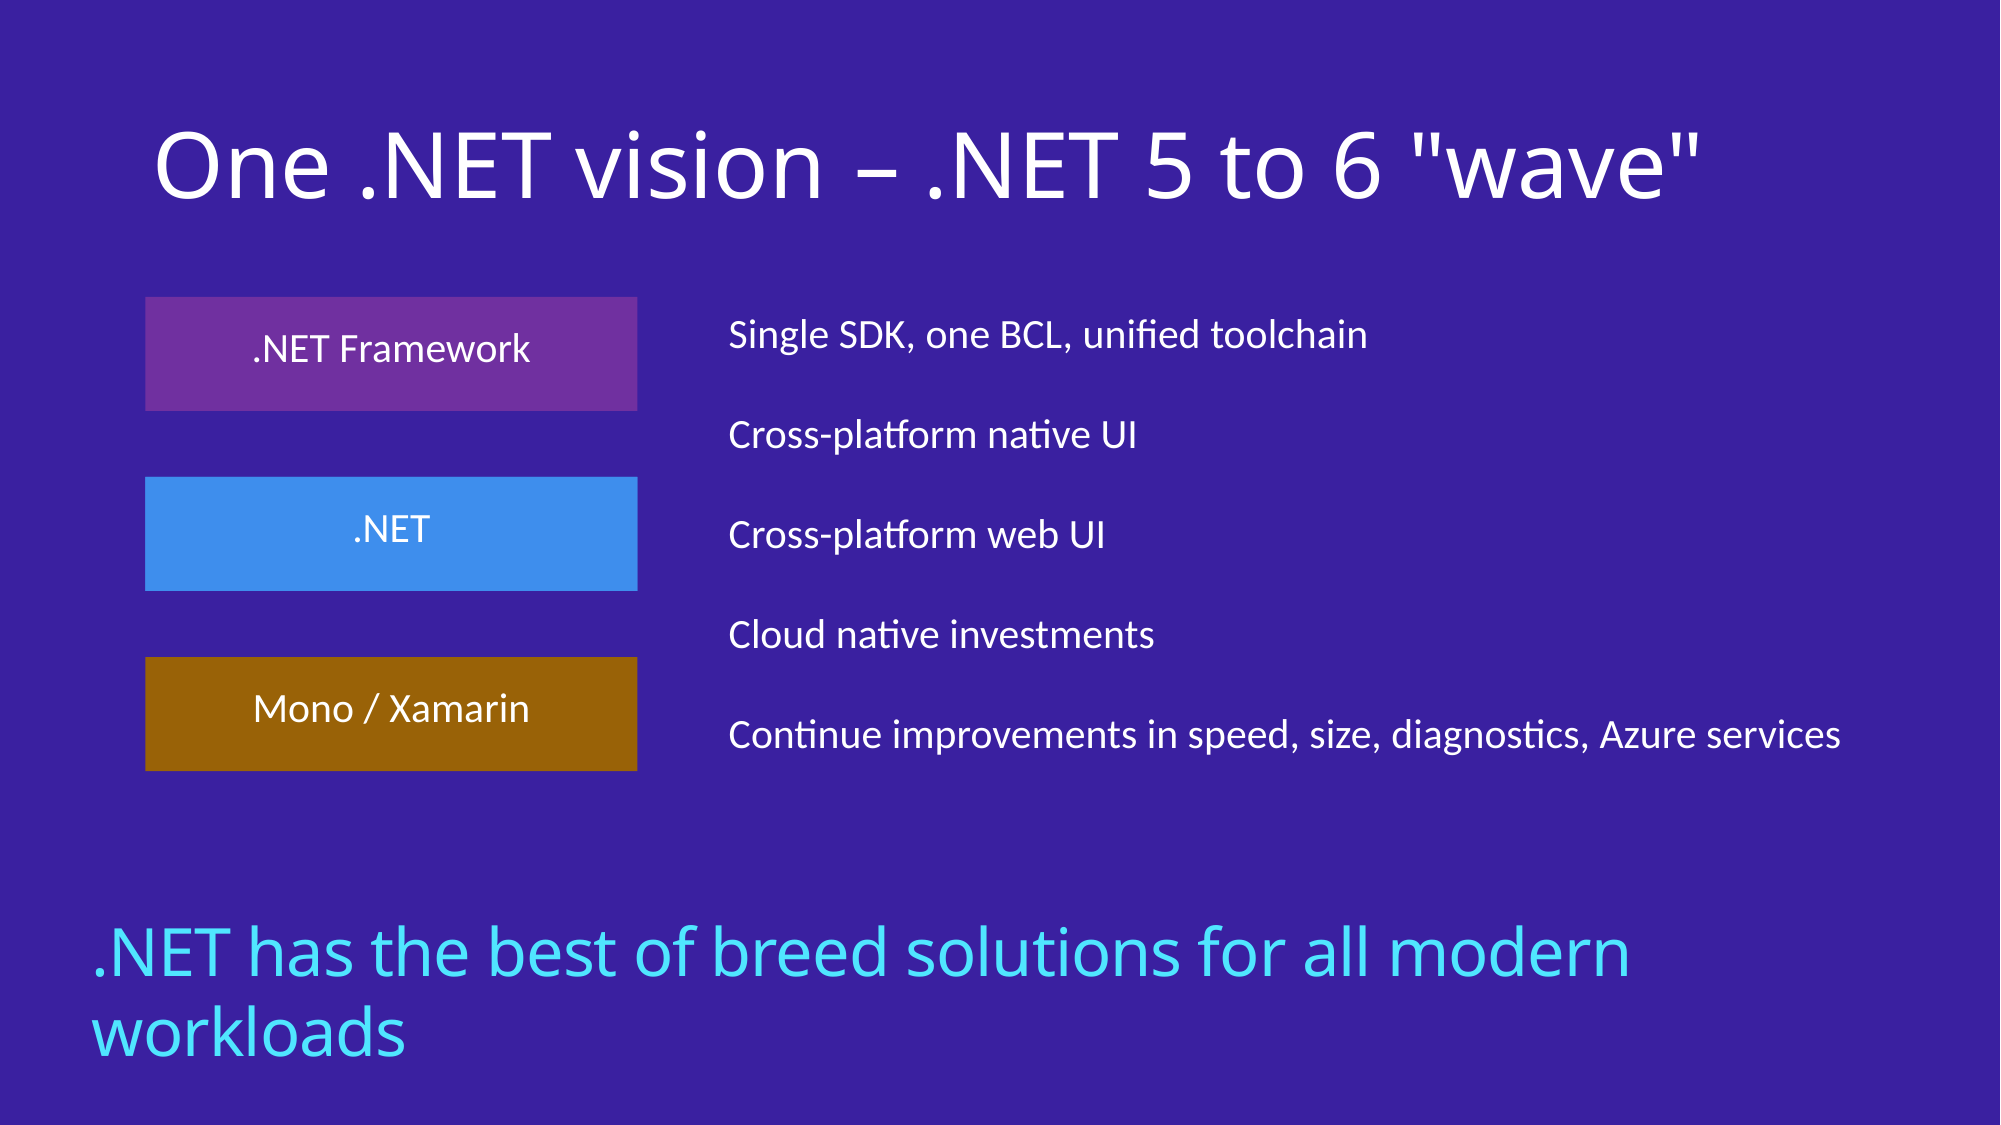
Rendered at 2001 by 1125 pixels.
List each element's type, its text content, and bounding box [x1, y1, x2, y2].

title One .NET vision [137, 59, 839, 278]
text_box .NET has the best of breed solutions for all modern workloads [77, 902, 1923, 1077]
text_box .NET [145, 476, 638, 591]
text_box .NET Framework [145, 296, 638, 411]
text_box Mono / Xamarin [145, 657, 638, 772]
text_box – .NET 5 to 6 "wave" [839, 59, 1923, 278]
text_box Single SDK, one BCL, unified toolchain Cross-platform native UI Cross-platform web UI Cloud native investments Continue improvements in speed, size, diagnostics, Azure services [714, 299, 1964, 765]
